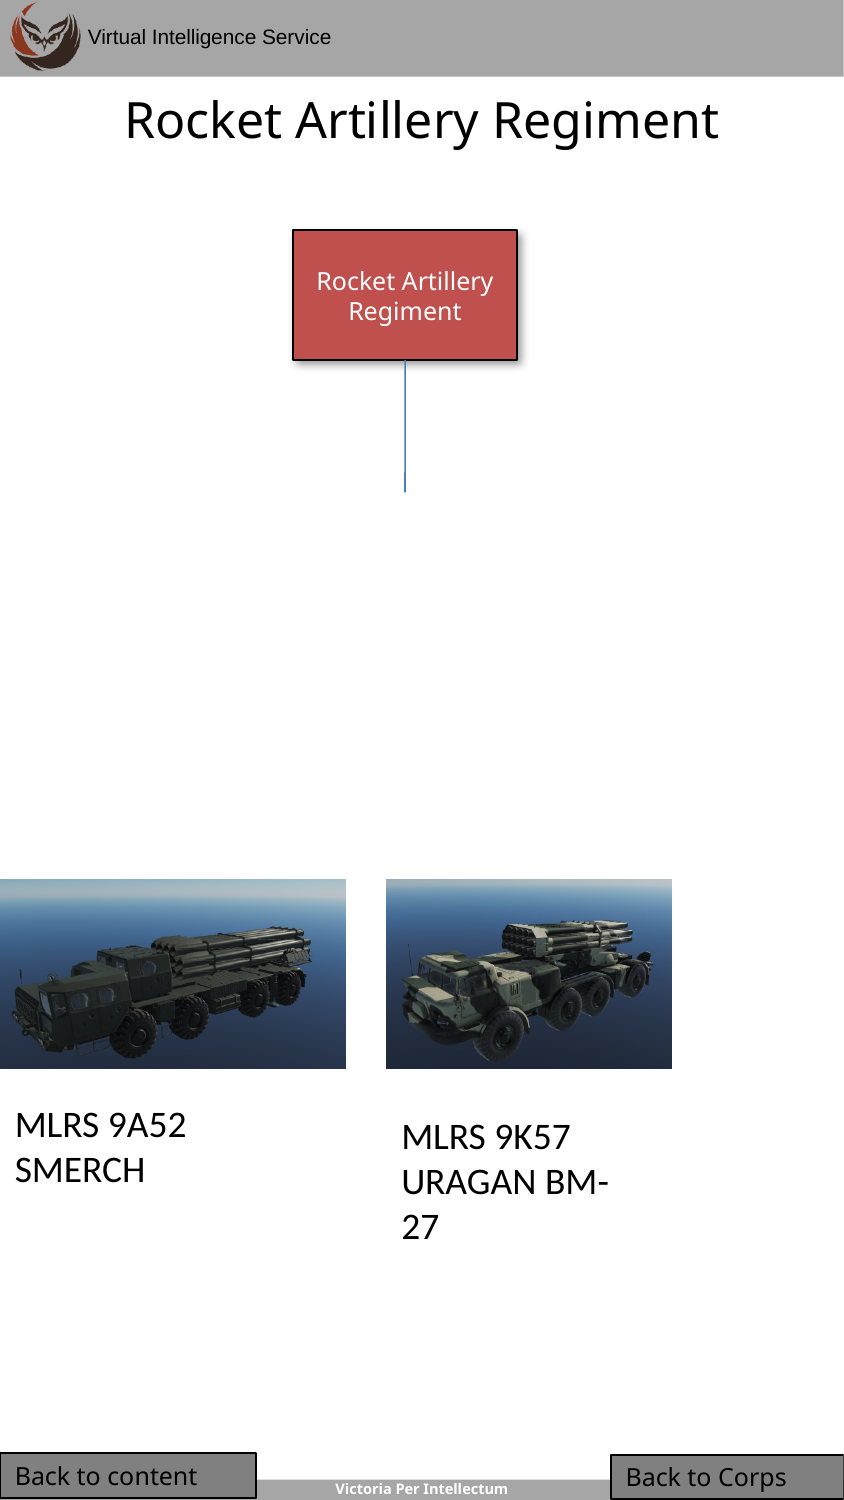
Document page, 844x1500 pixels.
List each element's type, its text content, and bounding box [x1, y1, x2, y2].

text_box Back to Corps [610, 1454, 844, 1500]
text_box MLRS 9A52 SMERCH [0, 1092, 272, 1198]
text_box MLRS 9K57 URAGAN BM-27 [386, 1104, 659, 1255]
picture [0, 879, 347, 1069]
picture [386, 879, 672, 1069]
text_box Rocket Artillery Regiment [291, 228, 519, 362]
picture [0, 0, 88, 76]
title Rocket Artillery Regiment [0, 76, 844, 160]
text_box Back to content [0, 1453, 257, 1498]
